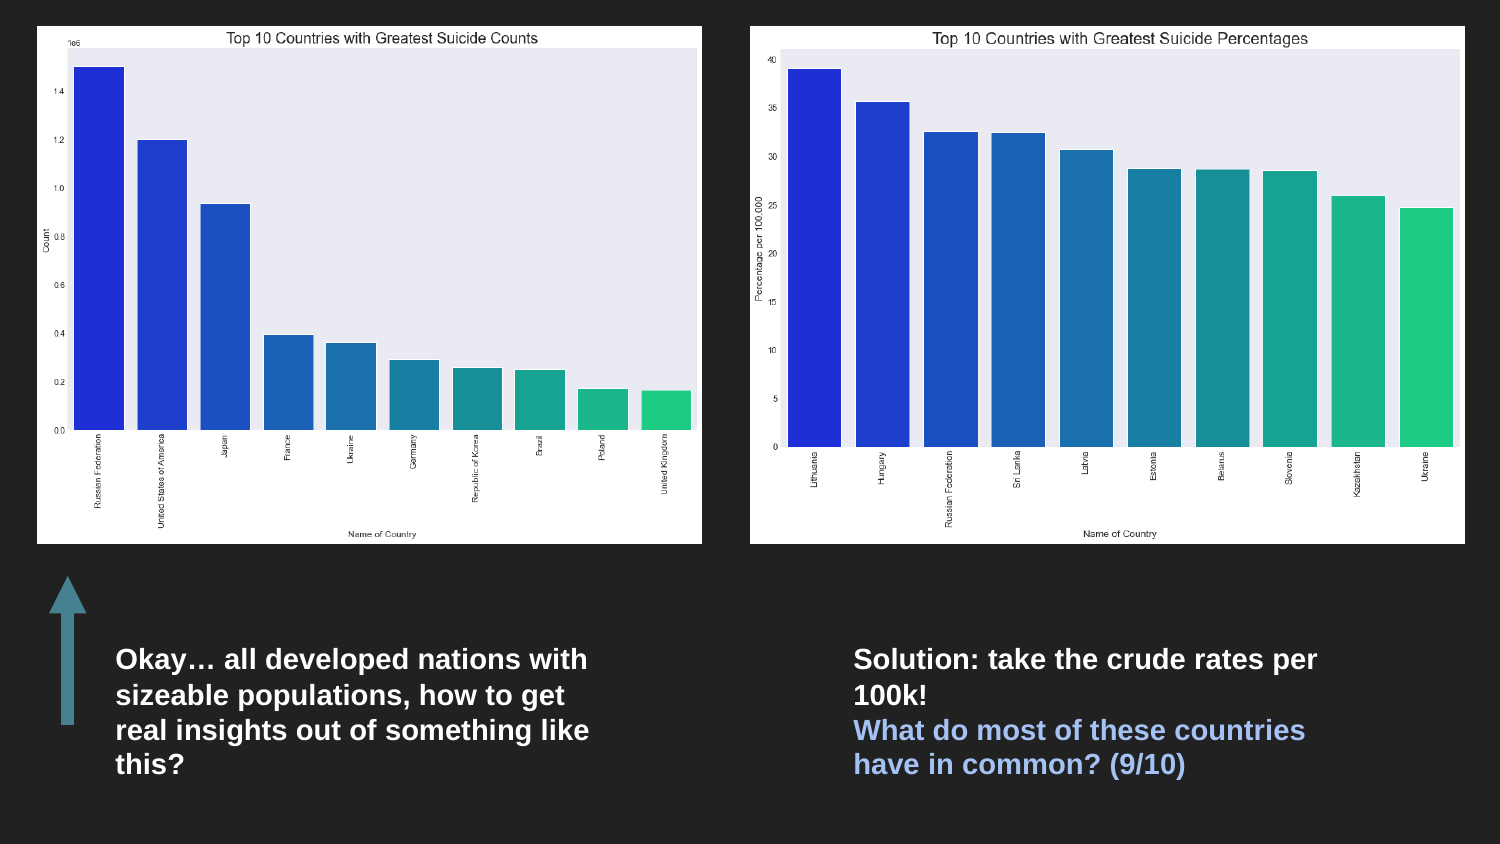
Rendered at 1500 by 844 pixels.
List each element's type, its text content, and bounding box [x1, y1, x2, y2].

picture [37, 26, 702, 544]
text_box Okay… all developed nations with sizeable populations, how to get real insights out of something like this? [100, 625, 639, 700]
text_box Solution: take the crude rates per 100k! What do most of these countries have in common? (9/10) [838, 625, 1377, 700]
picture [749, 26, 1465, 544]
